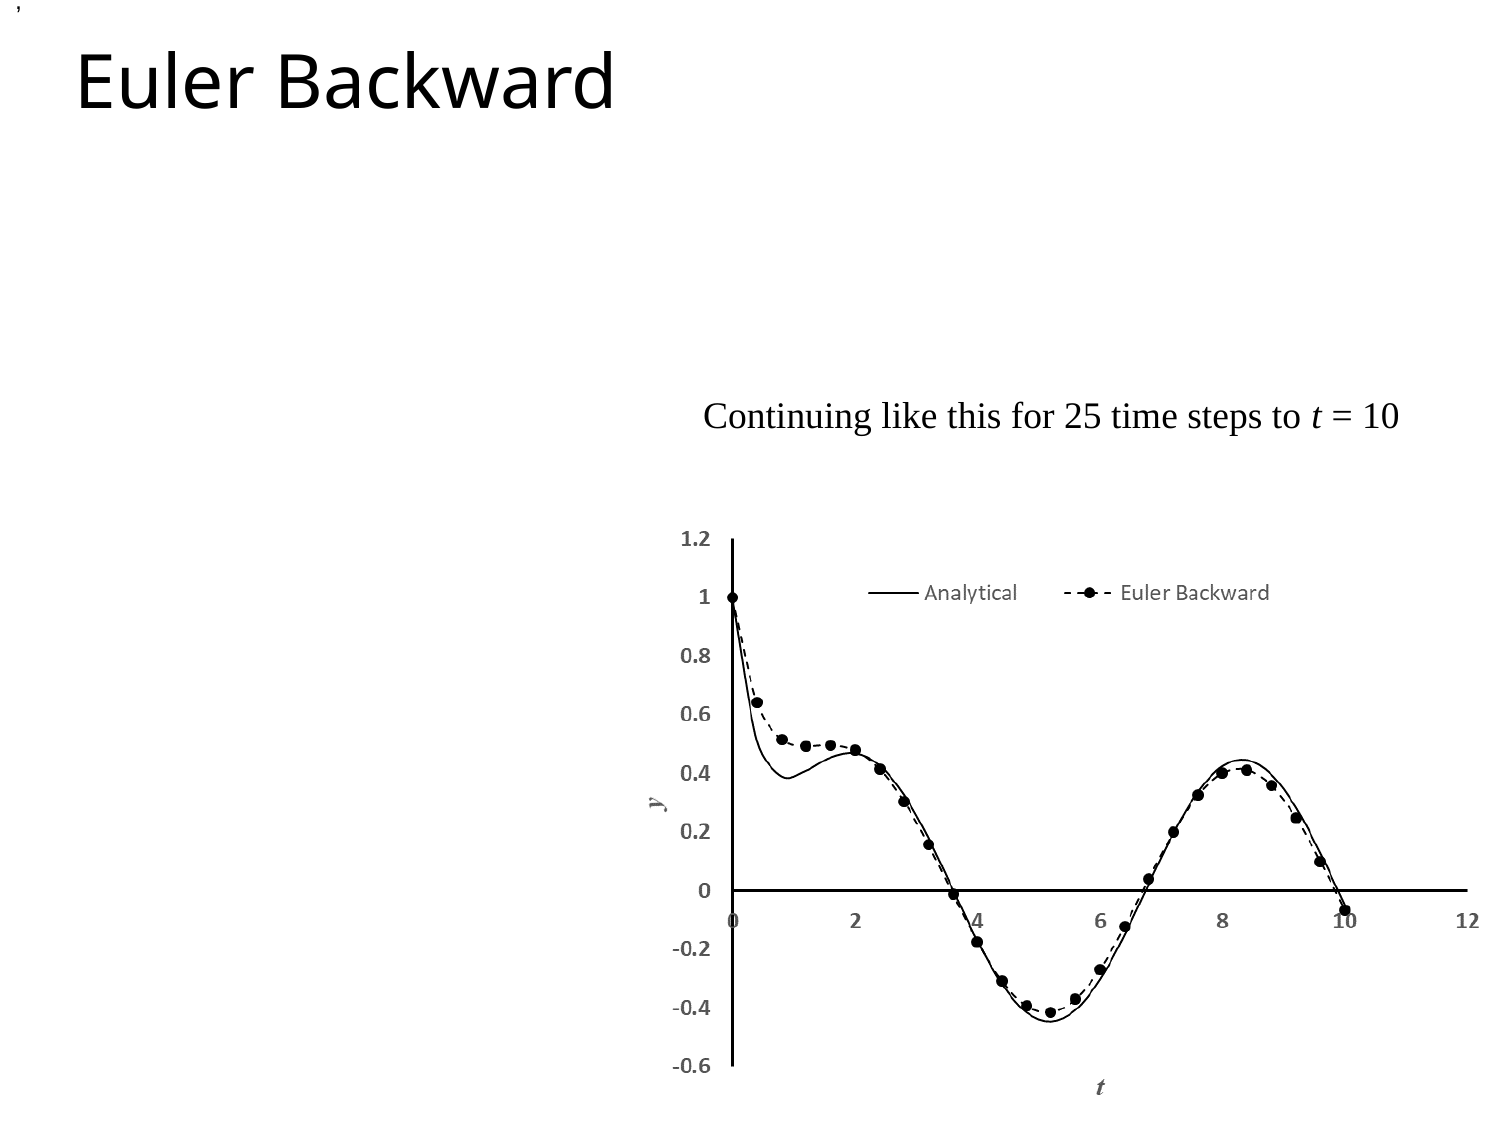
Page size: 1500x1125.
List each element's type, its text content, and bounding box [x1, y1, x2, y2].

text_box , [0, 1, 45, 23]
picture [610, 514, 1491, 1112]
title Euler Backward [59, 33, 1086, 135]
